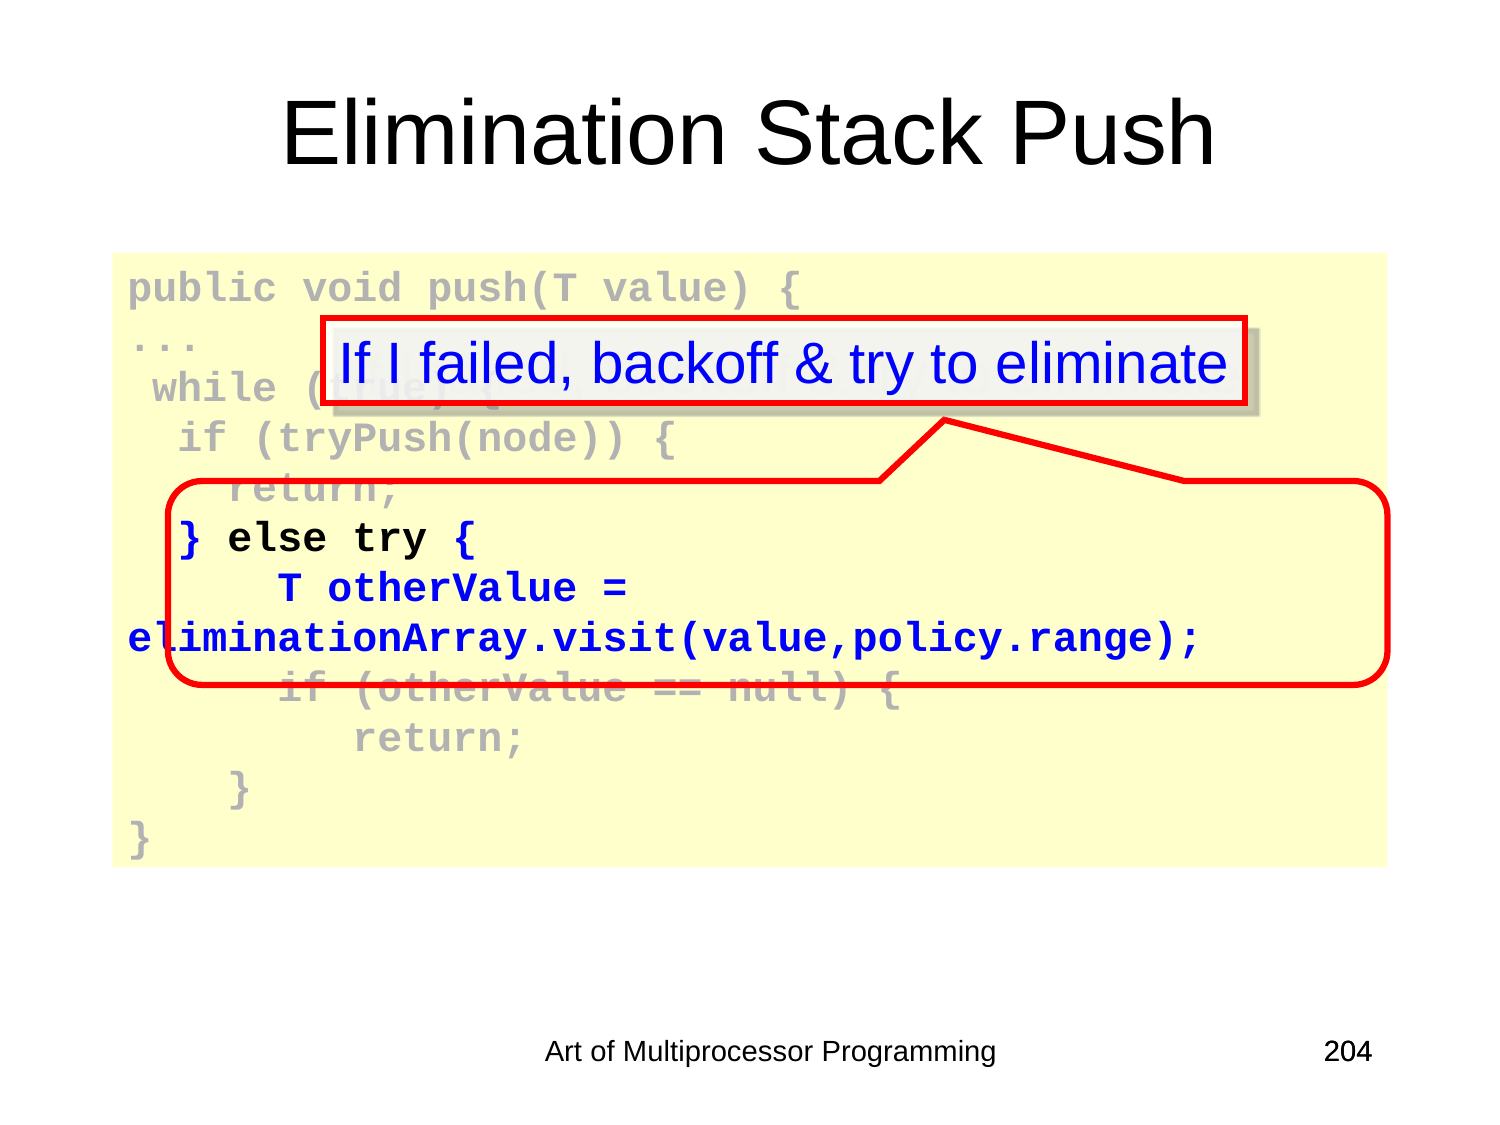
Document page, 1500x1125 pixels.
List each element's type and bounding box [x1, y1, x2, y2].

text_box [512, 1024, 1030, 1100]
text_box [335, 330, 1256, 412]
text_box [1074, 1024, 1388, 1100]
text_box [112, 252, 1388, 868]
title [112, 33, 1388, 222]
